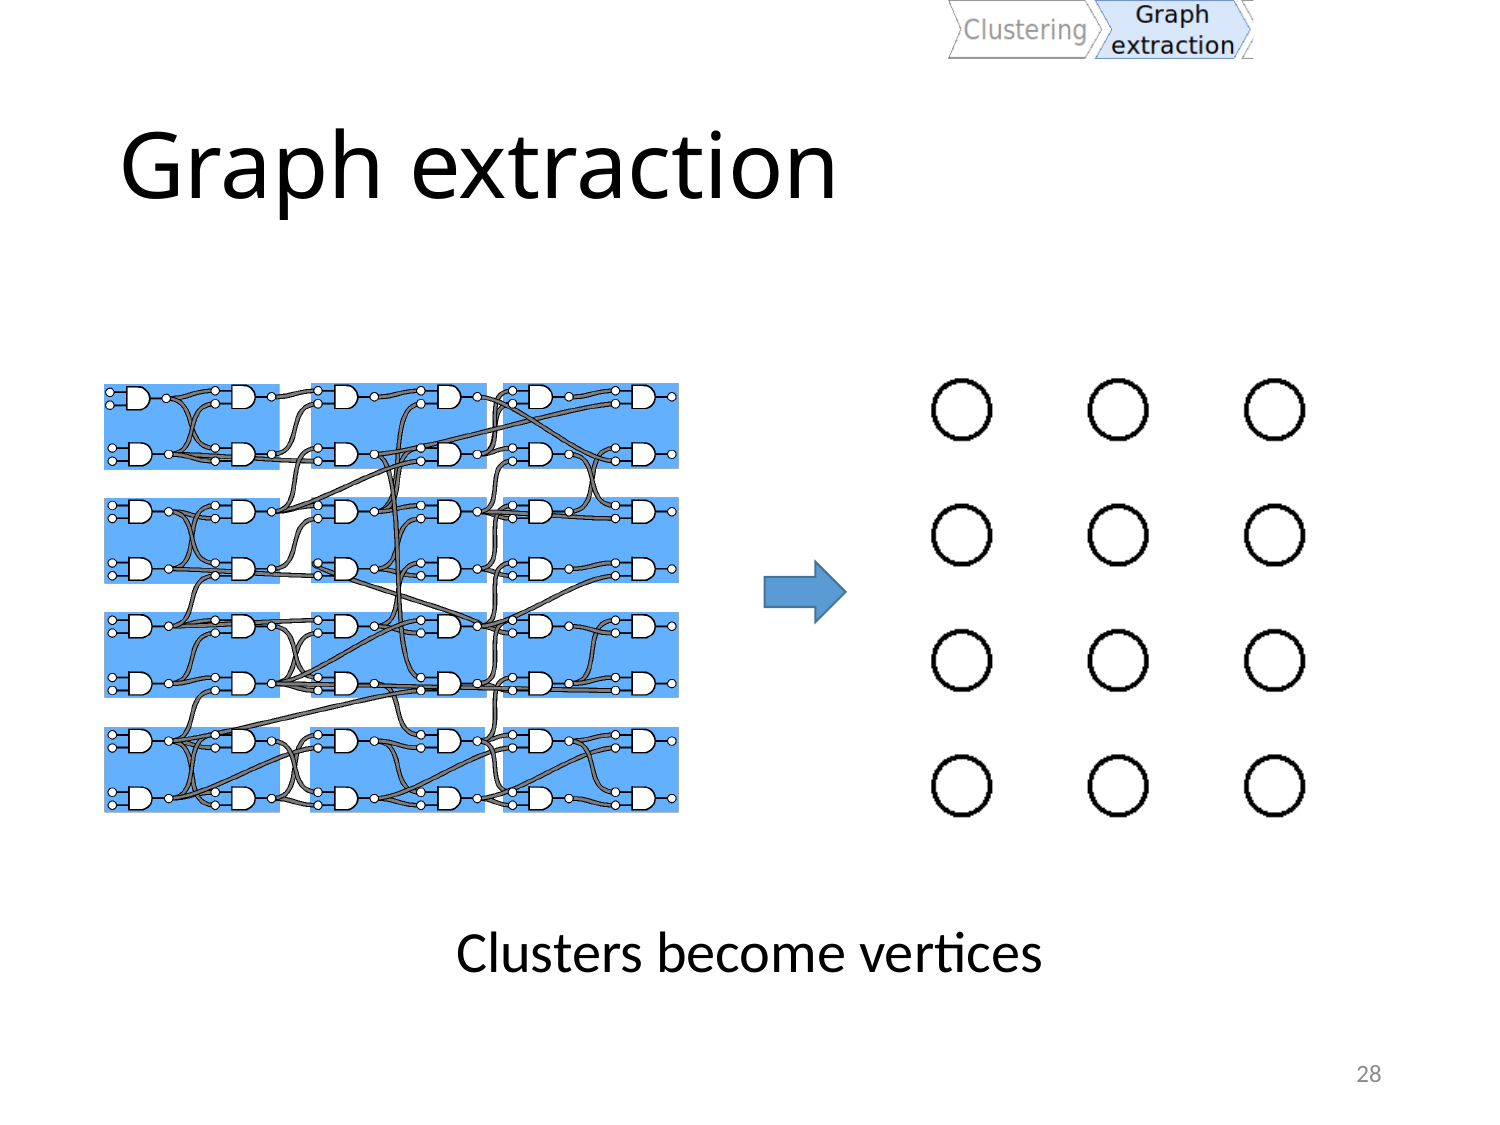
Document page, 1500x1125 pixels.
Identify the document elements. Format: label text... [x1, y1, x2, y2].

slide_number 28 [1059, 1042, 1397, 1103]
picture [947, 0, 1254, 61]
text_box [763, 559, 848, 625]
title Graph extraction [103, 59, 1397, 278]
picture [103, 383, 680, 813]
text_box Clusters become vertices [441, 906, 1059, 992]
picture [930, 377, 1307, 819]
